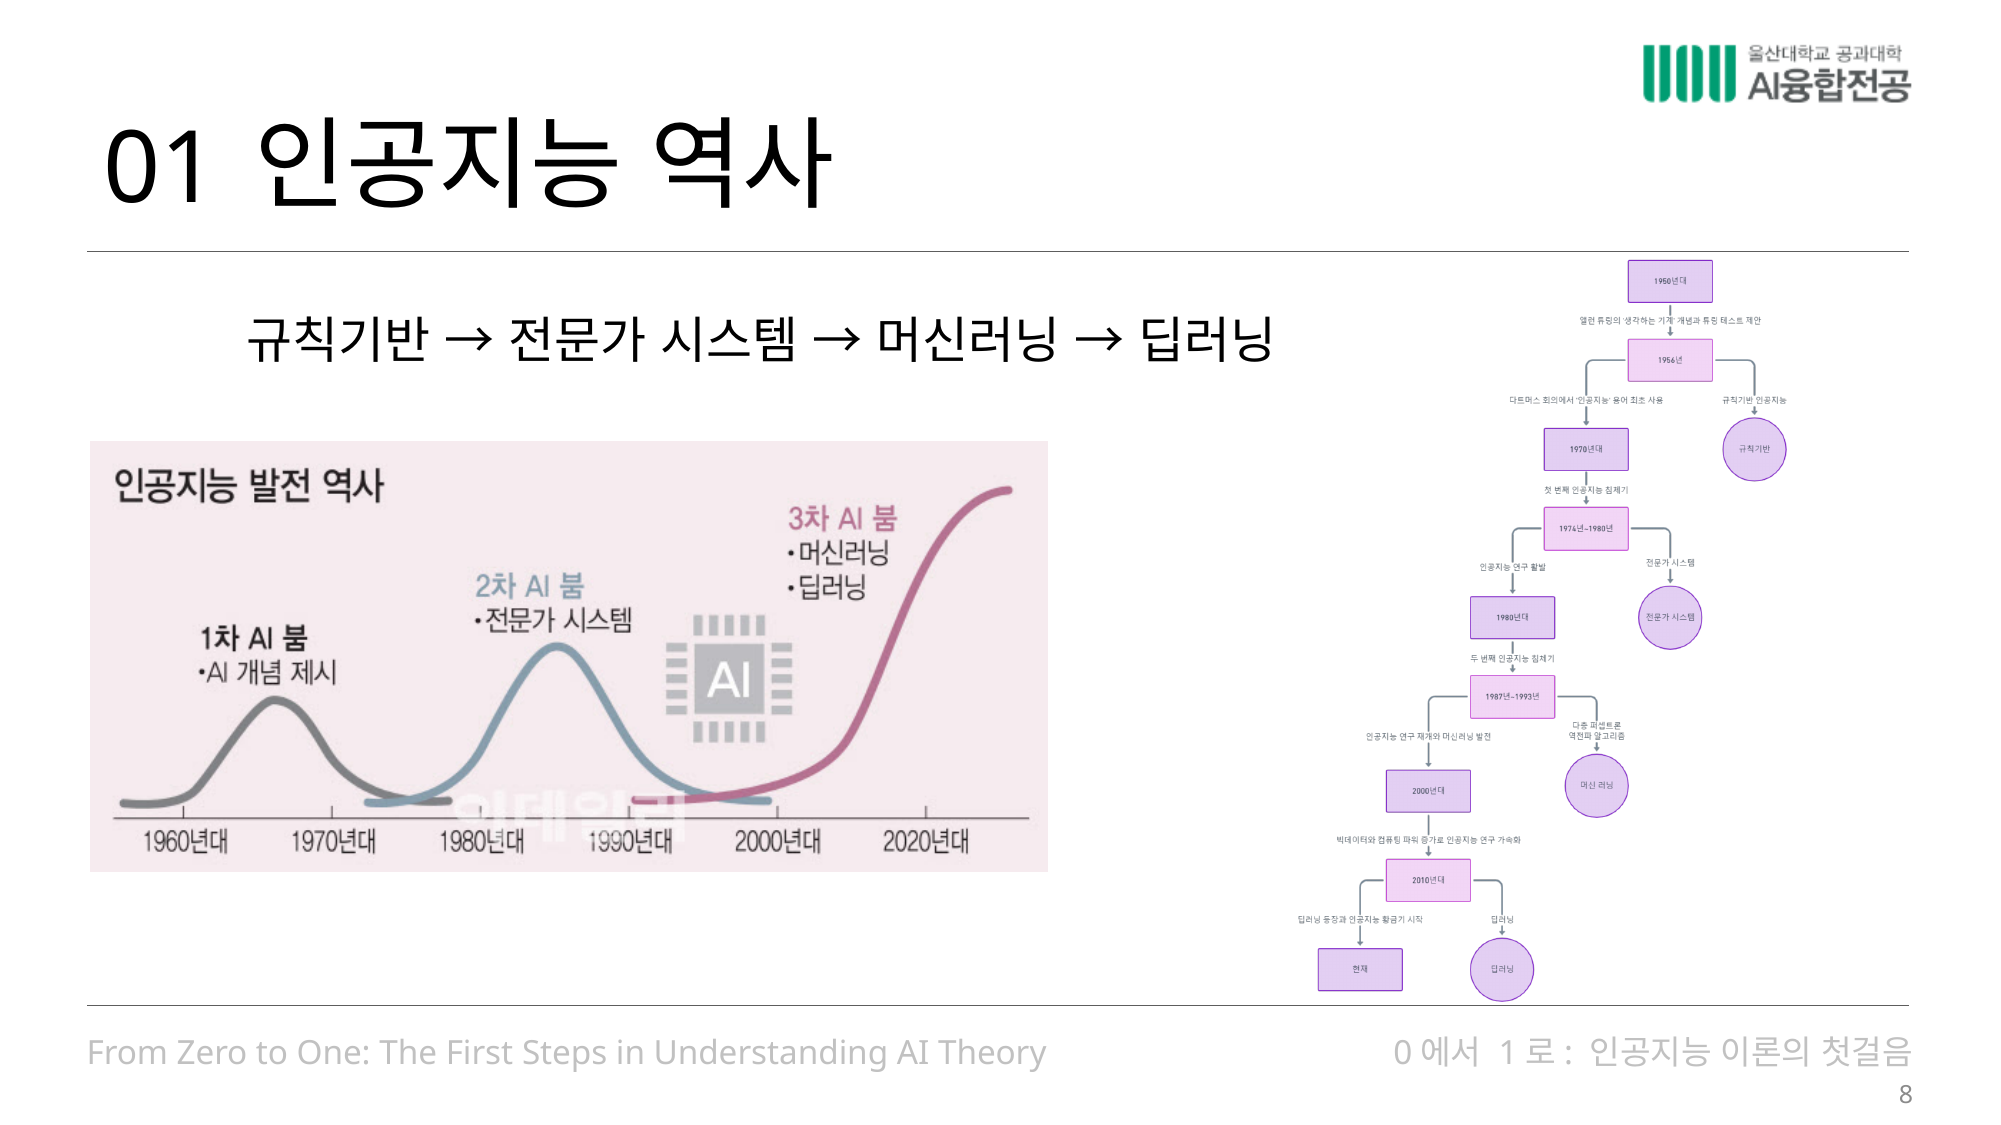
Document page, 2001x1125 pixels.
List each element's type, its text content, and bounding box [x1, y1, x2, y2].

text_box 규칙기반 → 전문가 시스템 → 머신러닝 → 딥러닝 [90, 300, 1291, 376]
picture [1291, 254, 1794, 1008]
picture [90, 441, 1048, 872]
slide_number 8 [1478, 1065, 1929, 1125]
picture [1639, 39, 1913, 106]
list 01 [87, 105, 235, 236]
title 인공지능 역사 [239, 105, 1040, 231]
